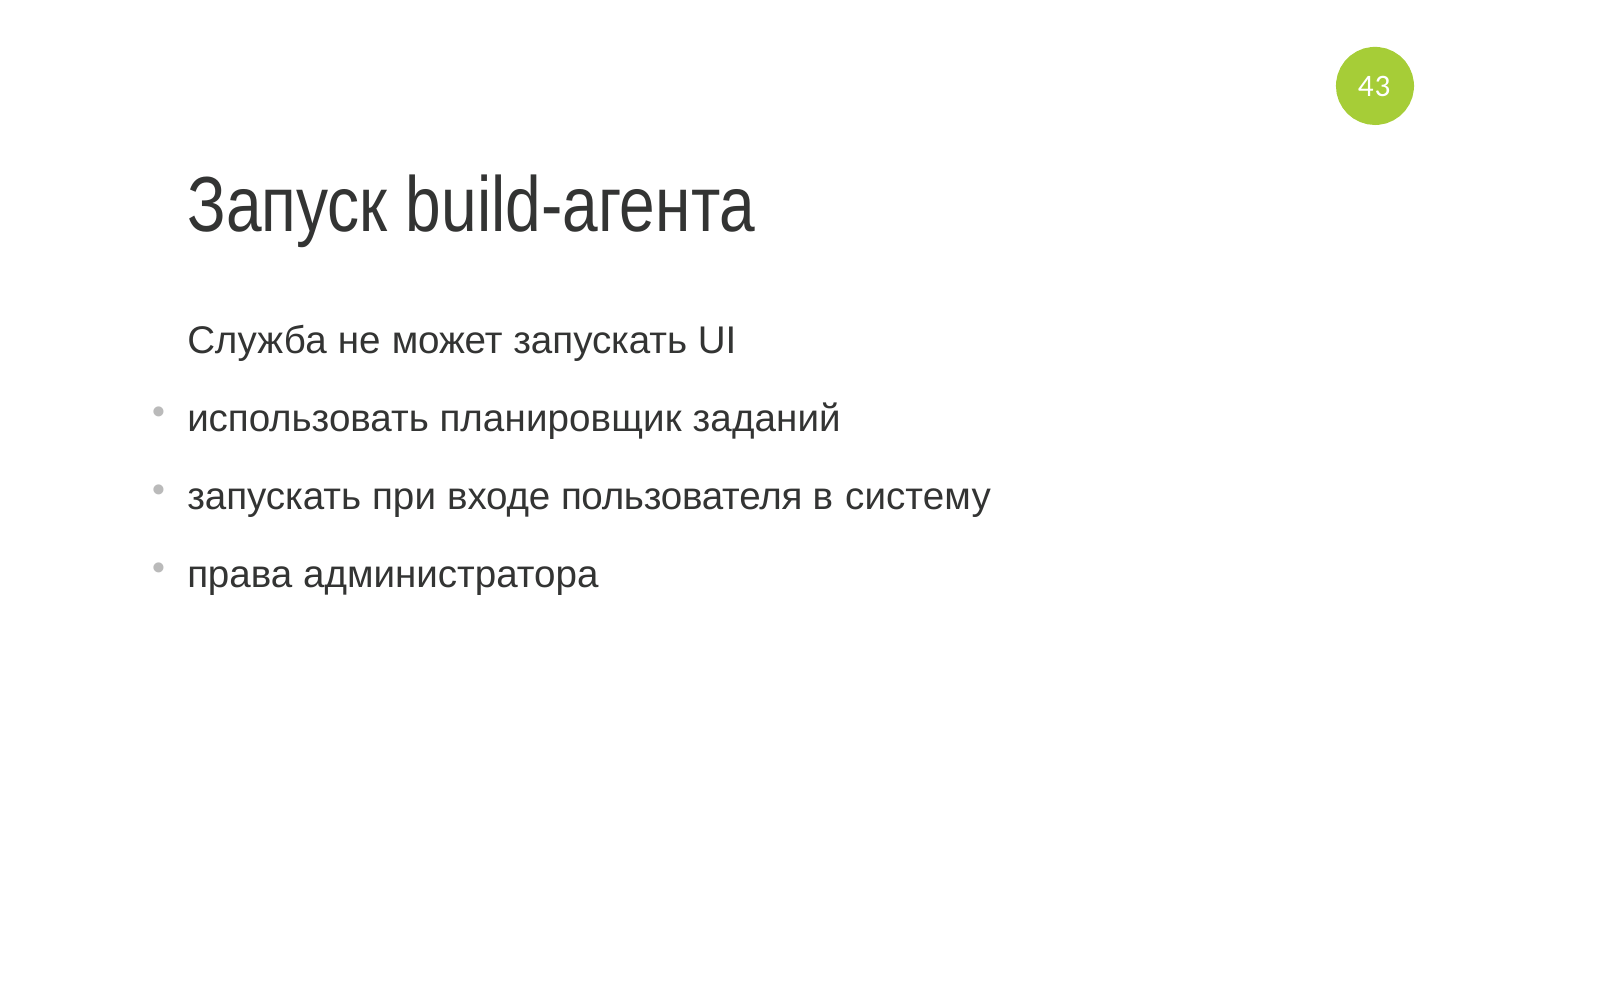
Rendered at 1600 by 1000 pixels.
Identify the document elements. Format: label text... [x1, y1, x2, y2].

title Запуск build-агента [185, 151, 760, 311]
text_box [1335, 46, 1415, 126]
text_box 43 [1355, 63, 1395, 103]
text_box Служба не может запускать UI использовать планировщик заданий запускать при входе пользователя в систему права администратора [150, 311, 1006, 596]
